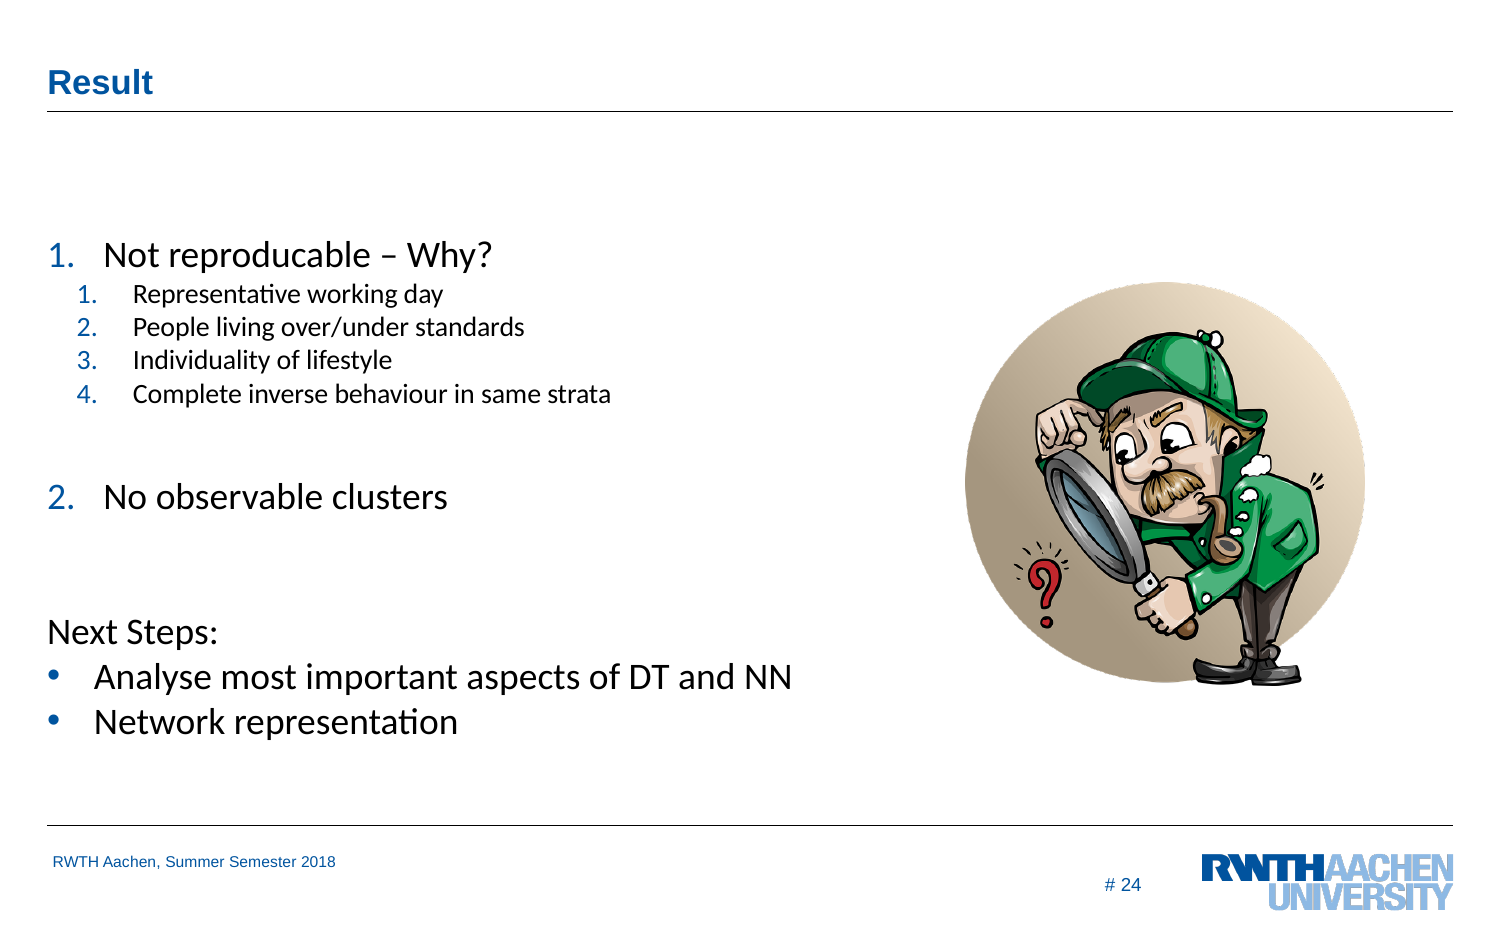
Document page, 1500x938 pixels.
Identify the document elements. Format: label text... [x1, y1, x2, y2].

list Not reproducable – Why? Representative working day People living over/under standards Individuality of lifestyle Complete inverse behaviour in same strata No observable clusters Next Steps: Analyse most important aspects of DT and NN Network representation [47, 230, 1453, 819]
slide_number # 24 [1090, 854, 1241, 905]
title Result [47, 27, 1453, 102]
picture [1181, 826, 1474, 938]
picture [965, 282, 1365, 686]
